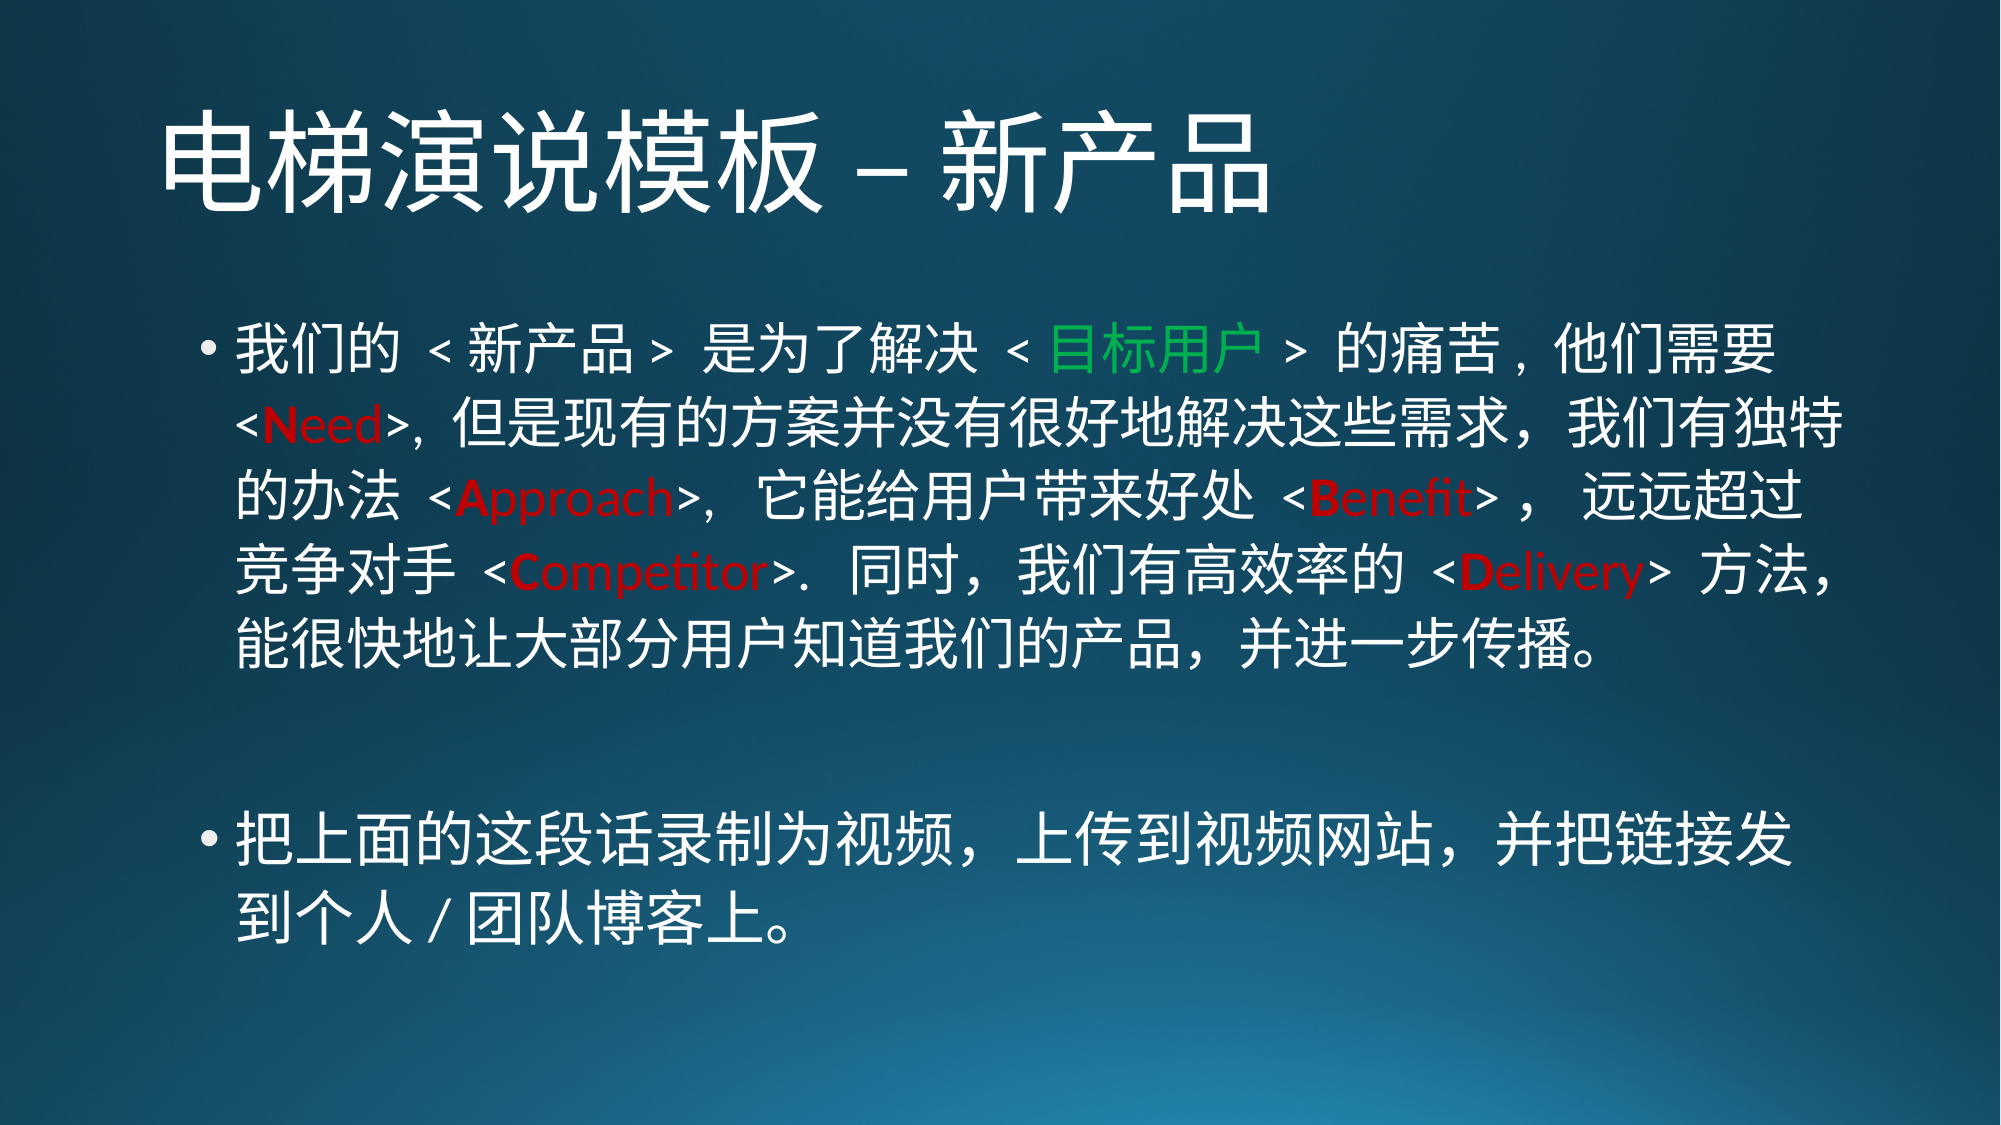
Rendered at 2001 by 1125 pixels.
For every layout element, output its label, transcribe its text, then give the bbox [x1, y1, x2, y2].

picture [0, 0, 2001, 1125]
list 我们的 <新产品> 是为了解决 <目标用户> 的痛苦, 他们需要 <Need>, 但是现有的方案并没有很好地解决这些需求，我们有独特的办法 <Approach>, 它能给用户带来好处 <Benefit>， 远远超过竞争对手 <Competitor>. 同时，我们有高效率的 <Delivery> 方法，能很快地让大部分用户知道我们的产品，并进一步传播。 把上面的这段话录制为视频，上传到视频网站，并把链接发到个人/团队博客上。 [183, 299, 1863, 1014]
title 电梯演说模板 – 新产品 [137, 59, 1863, 278]
